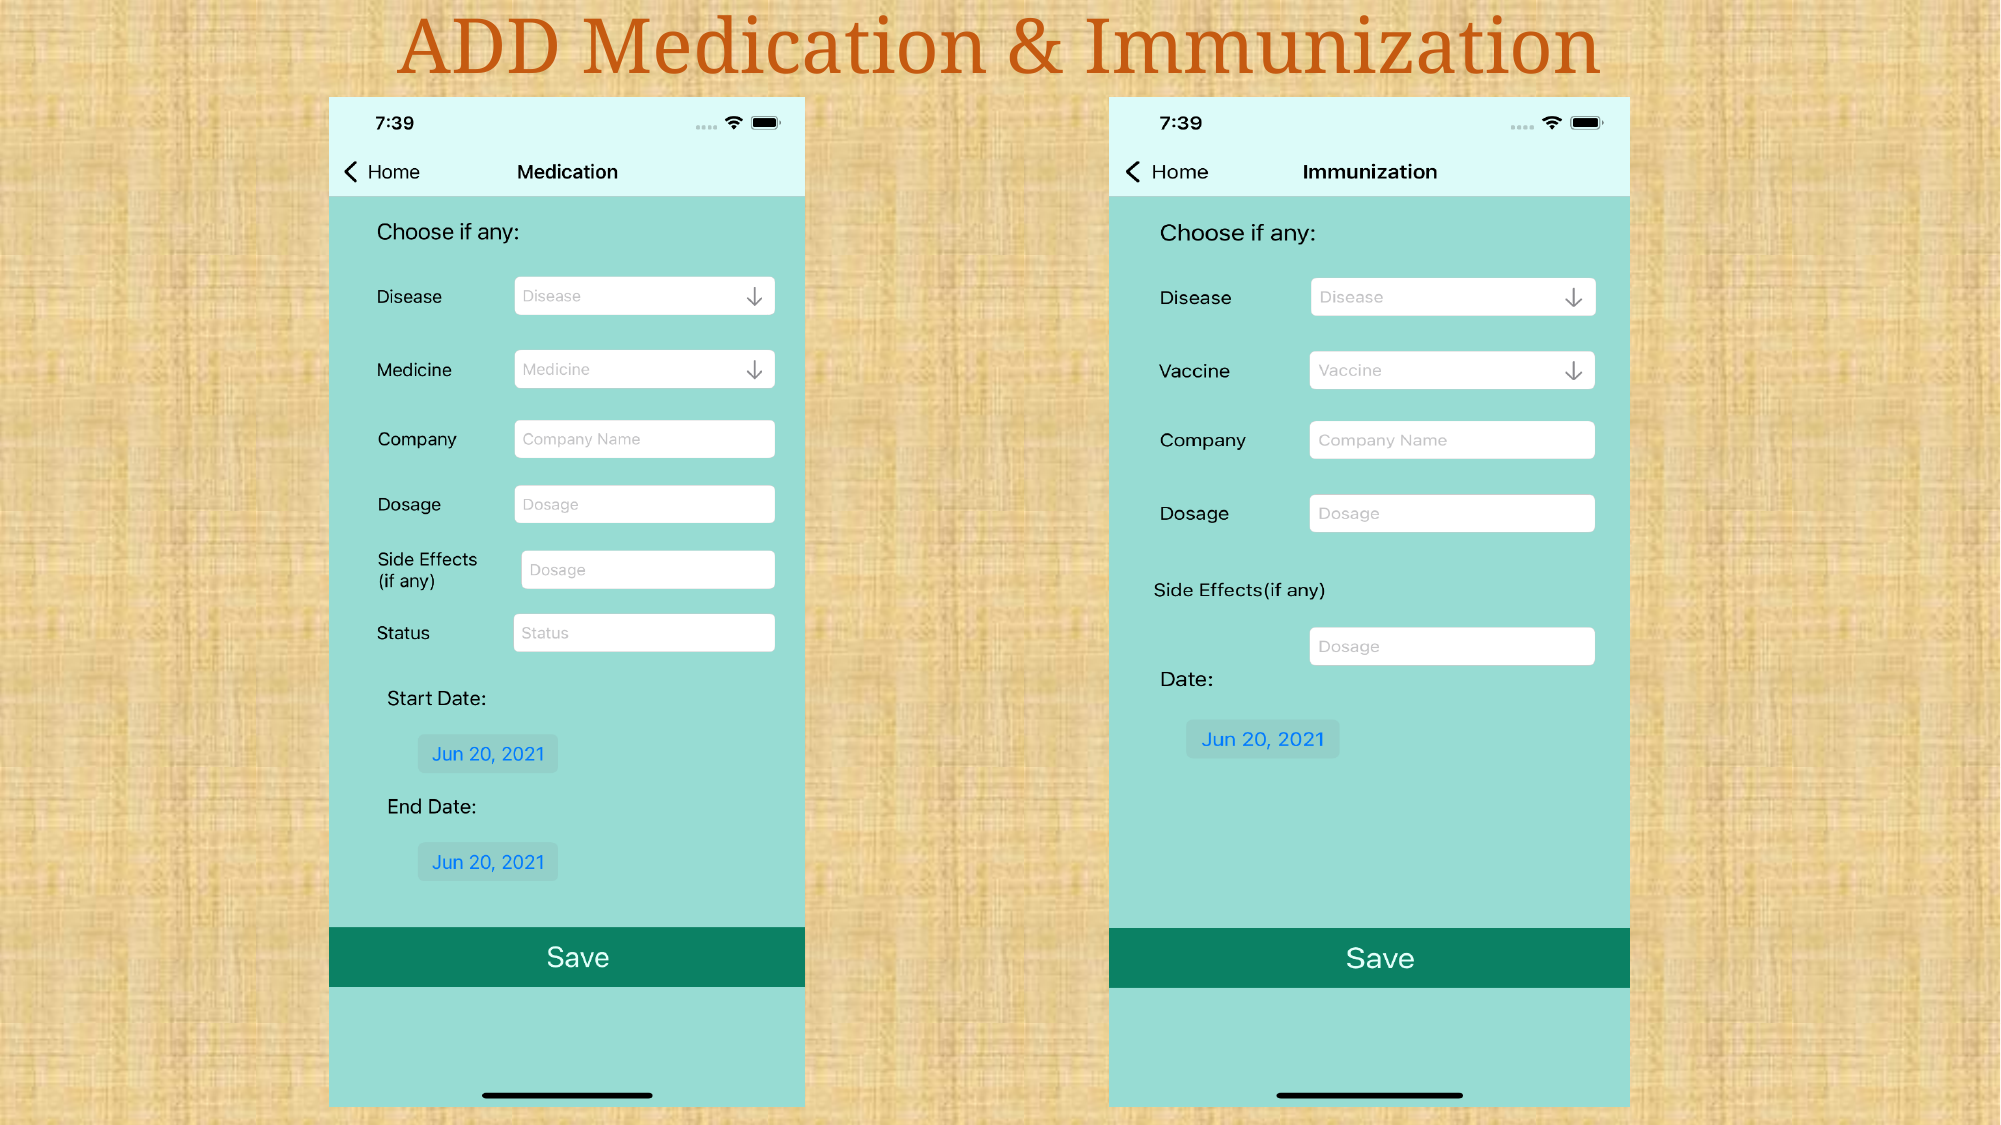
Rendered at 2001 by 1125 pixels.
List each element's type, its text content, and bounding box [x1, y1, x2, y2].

picture [0, 0, 2001, 1125]
title ADD Medication & Immunization [137, 0, 1863, 98]
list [329, 97, 805, 1108]
